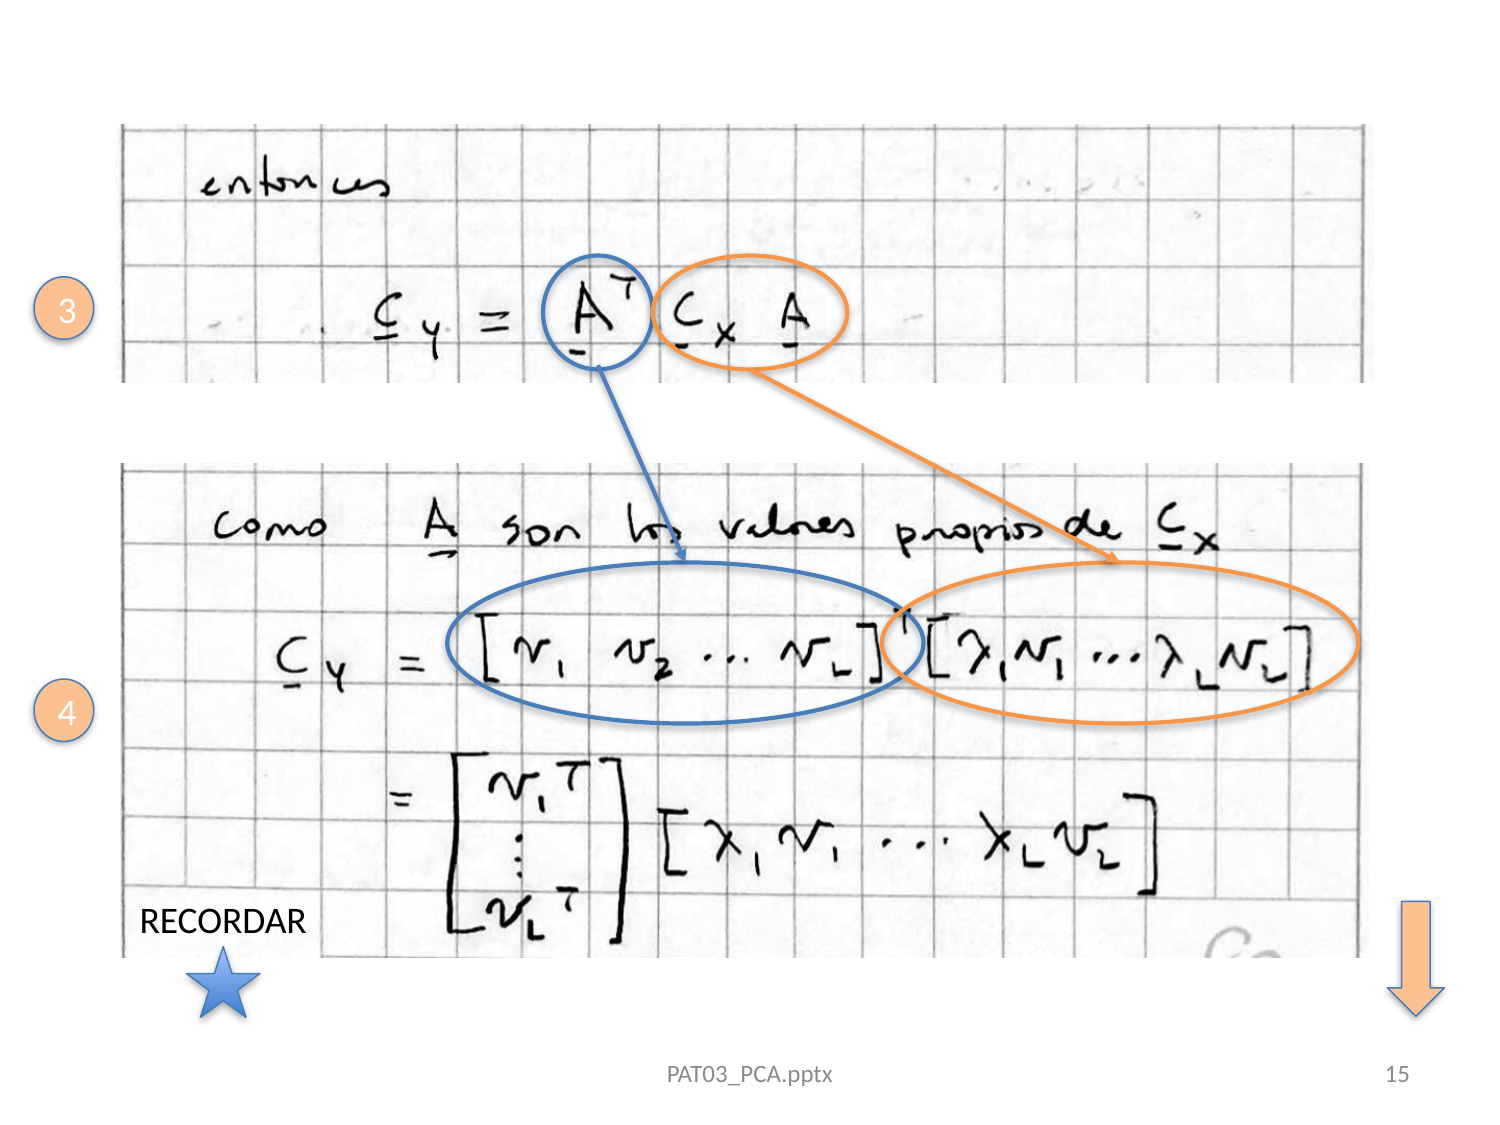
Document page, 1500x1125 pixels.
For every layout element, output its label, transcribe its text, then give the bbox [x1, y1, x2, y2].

slide_number 15 [1074, 1042, 1425, 1103]
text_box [652, 255, 1359, 724]
text_box 3 [33, 276, 95, 341]
footer PAT03_PCA.pptx [512, 1042, 988, 1103]
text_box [446, 255, 650, 724]
picture [120, 463, 1369, 958]
picture [115, 124, 1375, 384]
text_box 4 [33, 678, 95, 743]
text_box [185, 965, 261, 1018]
text_box [1386, 900, 1446, 1017]
